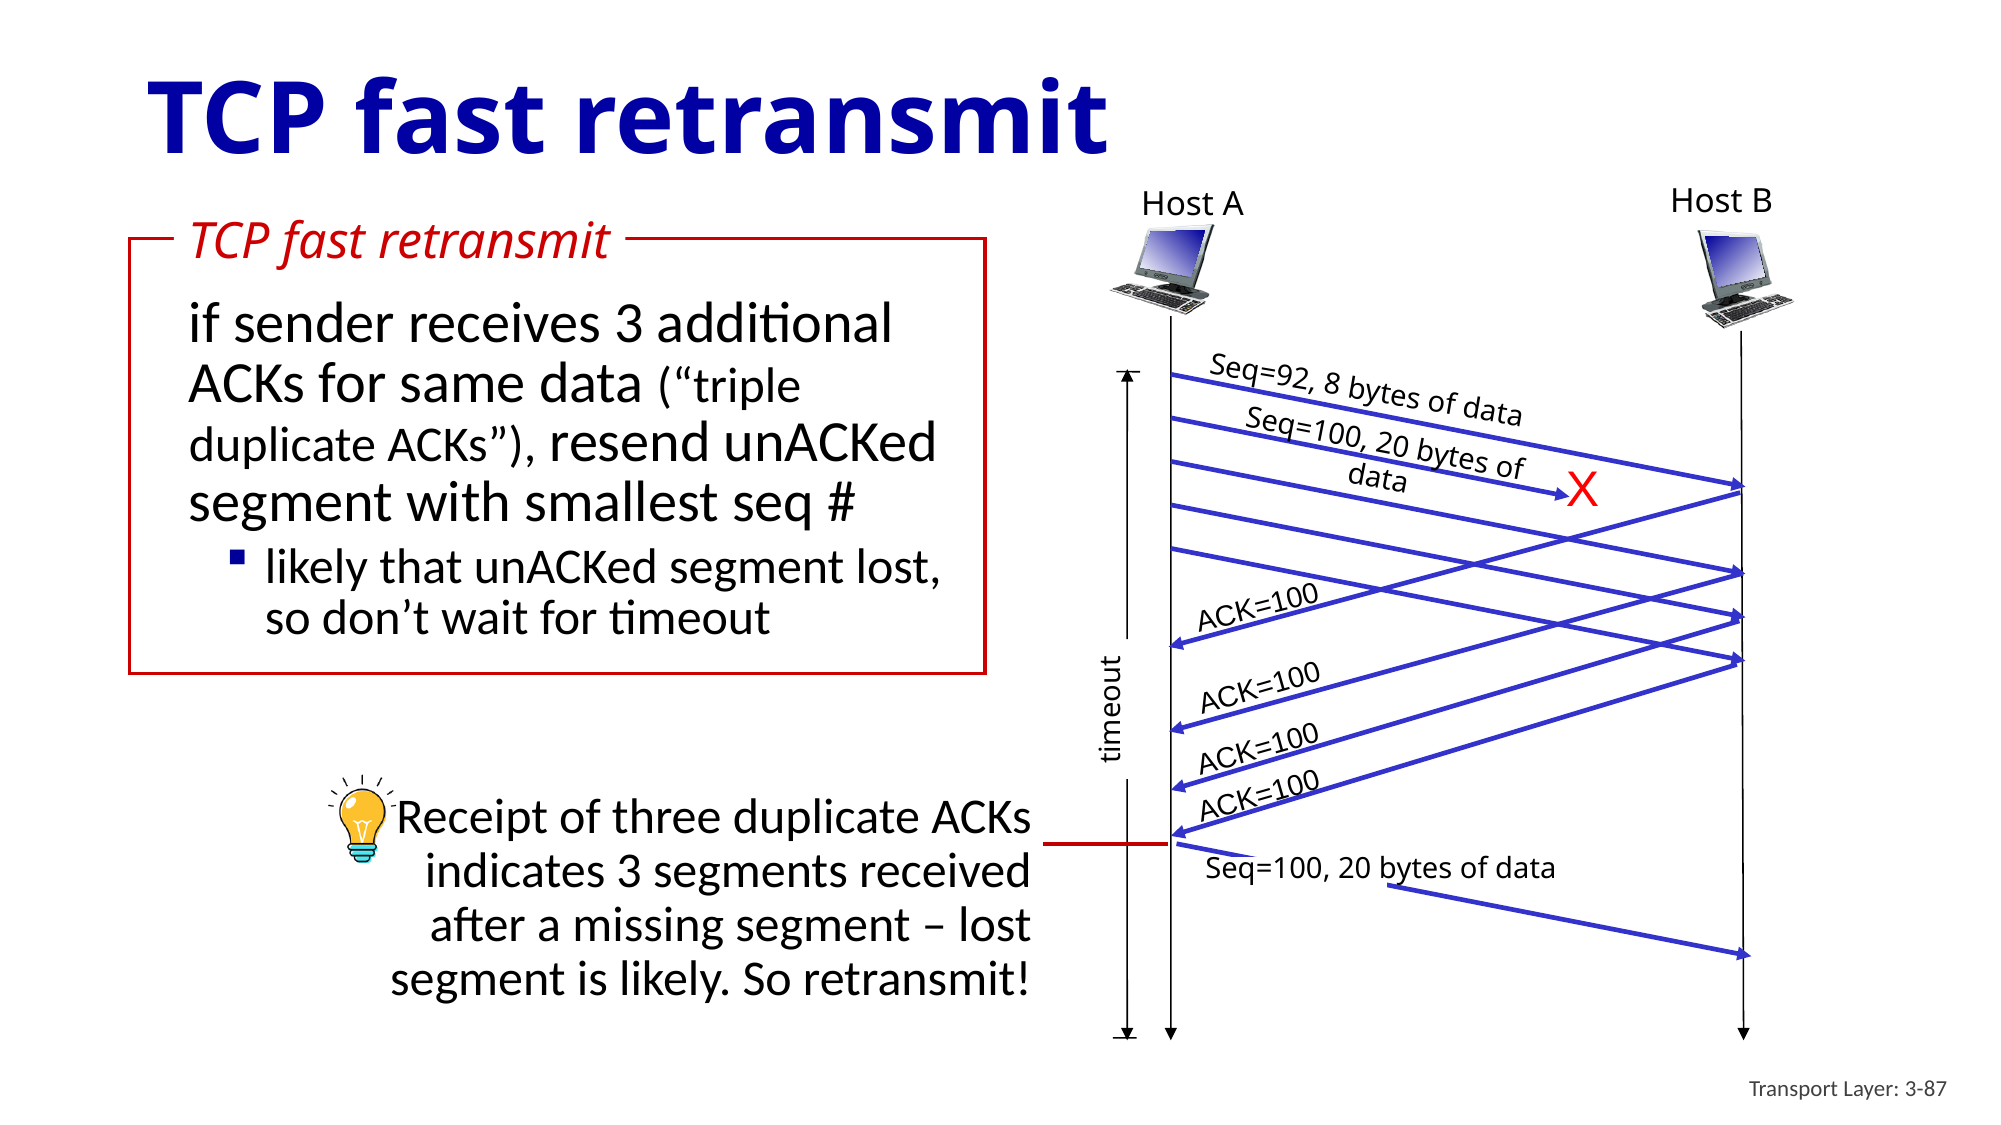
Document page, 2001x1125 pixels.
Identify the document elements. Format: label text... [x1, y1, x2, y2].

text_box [1083, 369, 1170, 753]
title TCP fast retransmit [131, 47, 2000, 195]
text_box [295, 753, 1169, 1017]
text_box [1150, 492, 1744, 836]
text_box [1083, 957, 1174, 1041]
text_box Host A [1126, 174, 1259, 230]
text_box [1694, 225, 1818, 336]
text_box Host B [1655, 171, 1788, 227]
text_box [129, 201, 986, 674]
text_box [1737, 959, 1750, 1041]
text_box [1170, 363, 1746, 661]
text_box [1083, 220, 1217, 322]
slide_number Transport Layer: 3-87 [1512, 1056, 1963, 1117]
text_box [1169, 841, 1752, 957]
